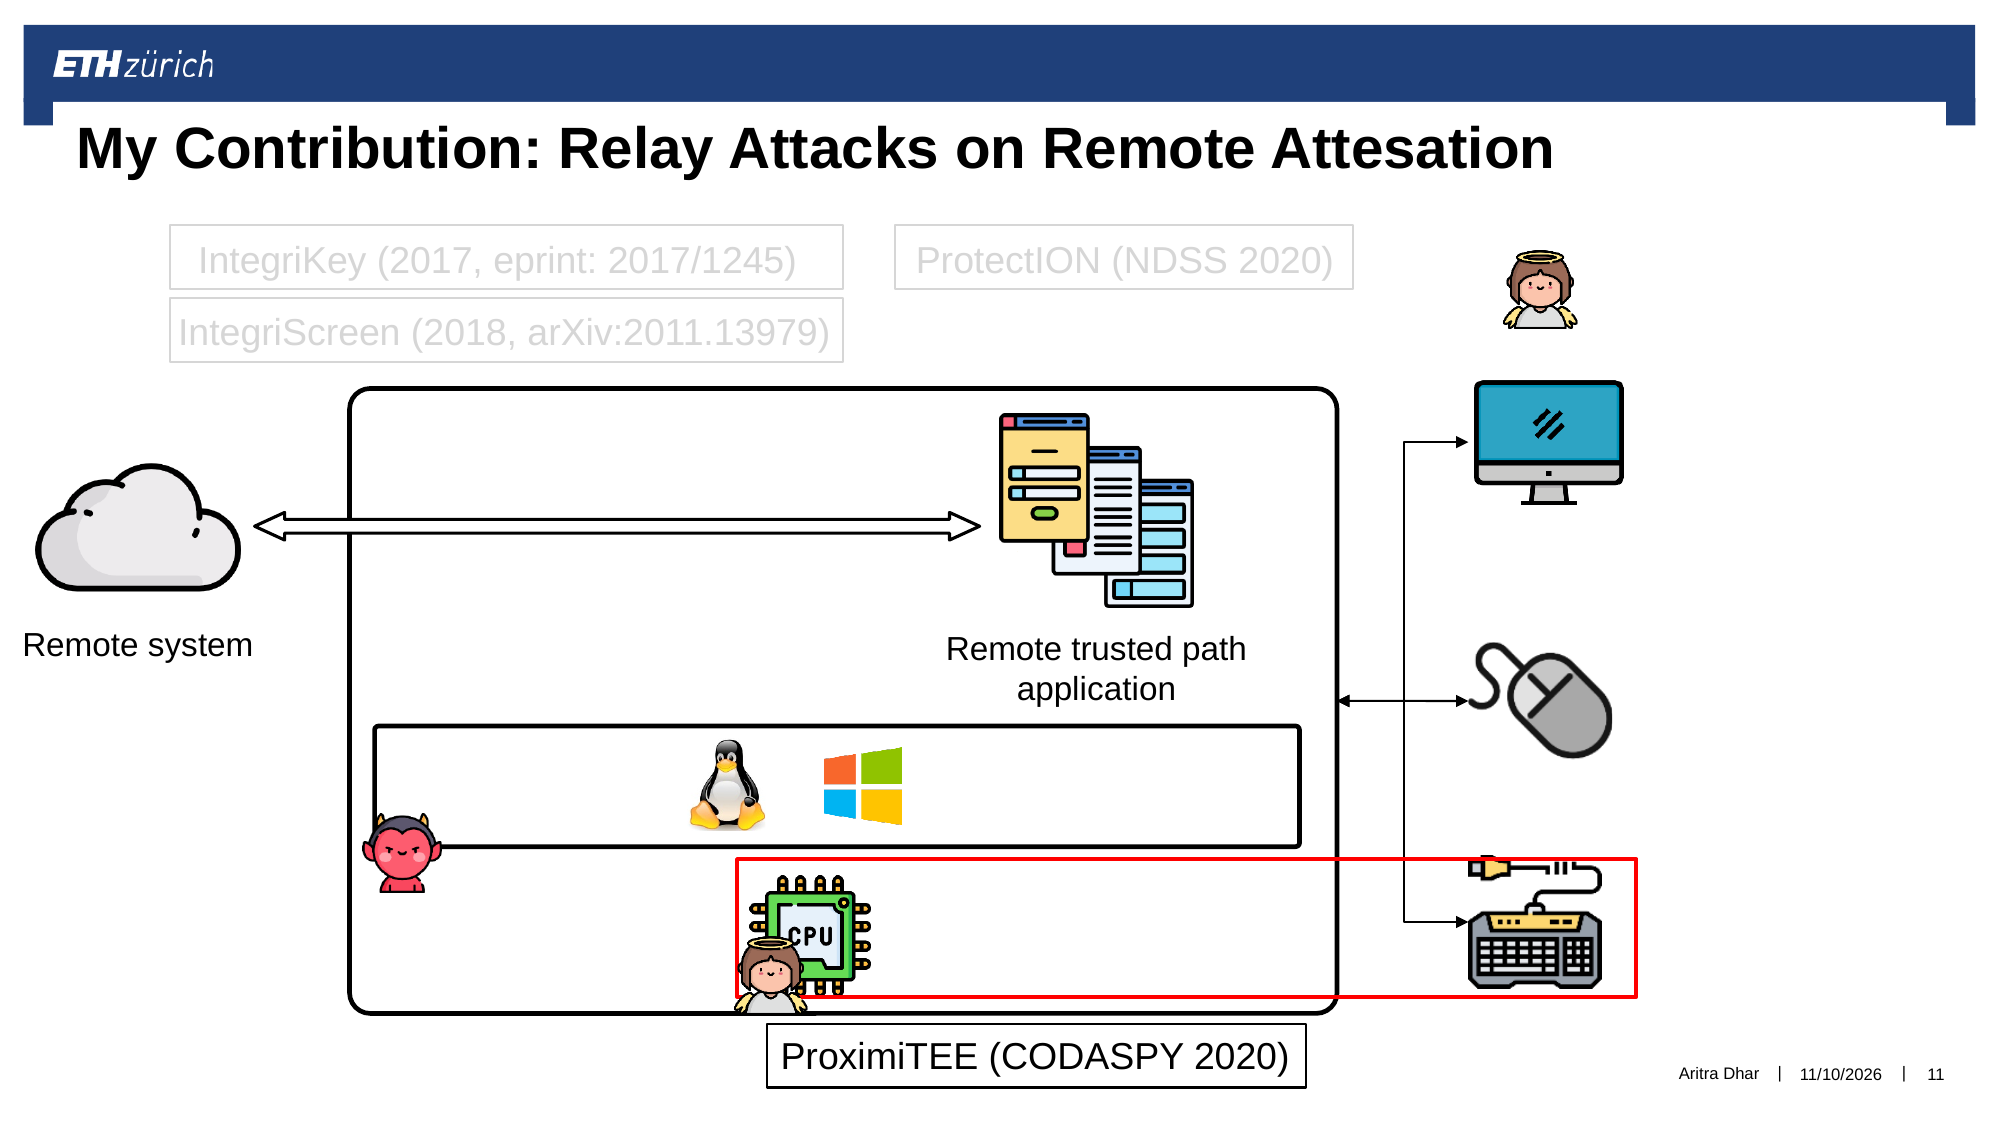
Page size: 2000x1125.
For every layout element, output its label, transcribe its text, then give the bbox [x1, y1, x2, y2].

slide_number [1790, 1034, 1892, 1112]
slide_number 11 [1906, 1034, 1966, 1112]
picture [824, 747, 902, 825]
picture [730, 875, 871, 1016]
text_box [252, 510, 982, 542]
text_box [86, 198, 1402, 374]
text_box [347, 386, 1340, 1016]
text_box Remote trusted path application [909, 619, 1284, 715]
picture [362, 813, 442, 893]
text_box [765, 1021, 1309, 1090]
picture [1468, 855, 1602, 989]
picture [686, 738, 766, 832]
text_box [735, 857, 1638, 999]
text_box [1336, 707, 1469, 923]
picture [34, 423, 241, 631]
text_box [372, 723, 1302, 849]
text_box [1336, 441, 1469, 699]
footer Aritra Dhar [999, 1034, 1760, 1111]
text_box IntegriScreen (2018, arXiv:2011.13979) [88, 374, 888, 406]
text_box Remote system [0, 615, 276, 671]
picture [1500, 249, 1580, 330]
picture [1469, 641, 1613, 761]
picture [1468, 379, 1629, 505]
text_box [999, 413, 1194, 608]
title My Contribution: Relay Attacks on Remote Attesation [53, 101, 1946, 262]
text_box ProximiTEE (CODASPY 2020) [765, 1024, 1305, 1085]
